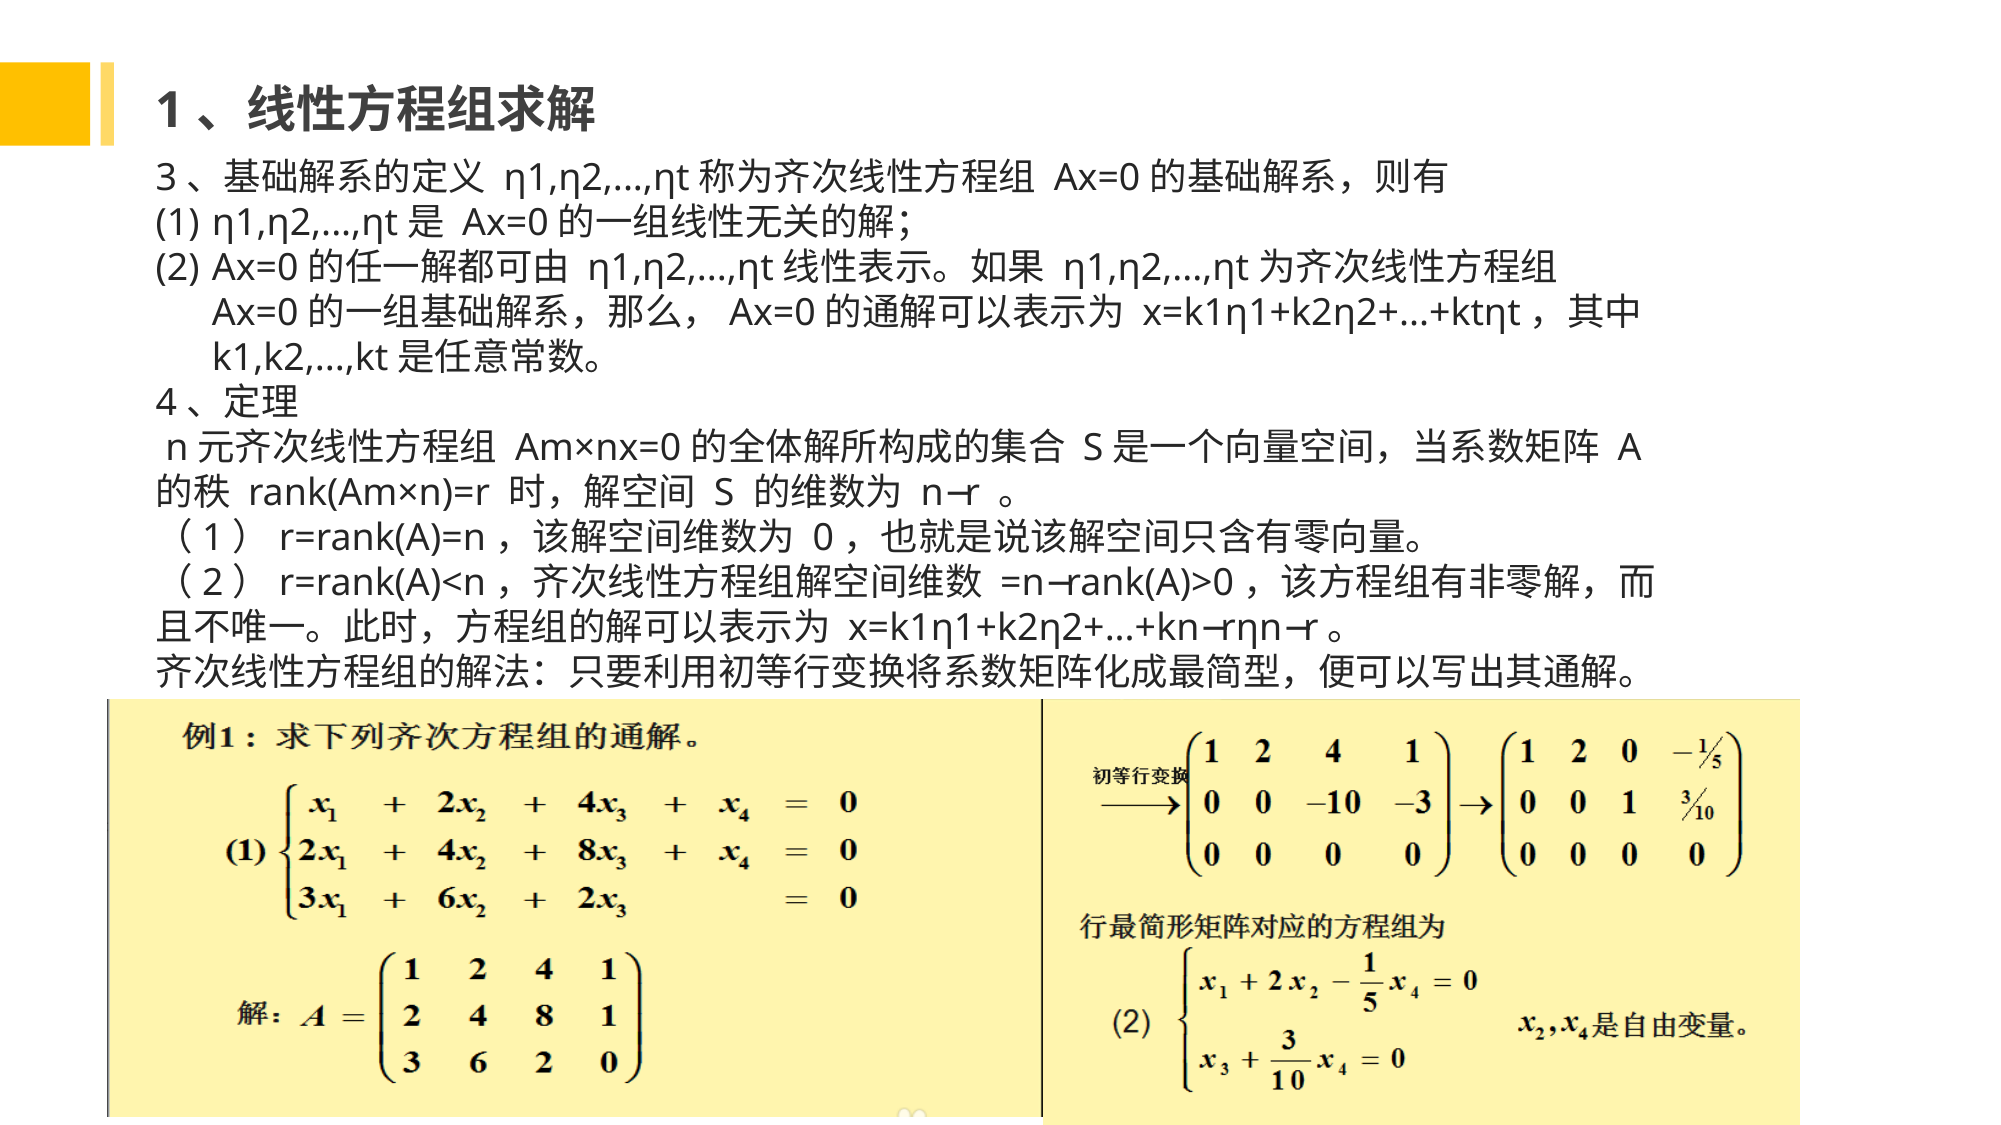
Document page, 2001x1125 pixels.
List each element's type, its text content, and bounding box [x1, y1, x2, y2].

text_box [0, 62, 115, 146]
picture [107, 699, 1801, 1125]
text_box 3、基础解系的定义 η1,η2,...,ηt称为齐次线性方程组 Ax=0的基础解系，则有 η1,η2,...,ηt是 Ax=0的一组线性无关的解； Ax=0的任一解都可由 η1,η2,...,ηt线性表示。如果 η1,η2,...,ηt为齐次线性方程组 Ax=0的一组基础解系，那么，Ax=0的通解可以表示为 x=k1η1+k2η2+...+ktηt，其中 k1,k2,...,kt是任意常数。 4、定理 n元齐次线性方程组 Am×nx=0的全体解所构成的集合 S是一个向量空间，当系数矩阵 A 的秩 rank(Am×n)=r 时，解空间 S 的维数为 n−r 。 （1）r=rank(A)=n，该解空间维数为 0，也就是说该解空间只含有零向量。 （2）r=rank(A)<n，齐次线性方程组解空间维数 =n−rank(A)>0，该方程组有非零解，而且不唯一。此时，方程组的解可以表示为 x=k1η1+k2η2+...+kn−rηn−r。 齐次线性方程组的解法：只要利用初等行变换将系数矩阵化成最简型，便可以写出其通解。 [140, 145, 1673, 698]
text_box 1、线性方程组求解 [140, 69, 633, 145]
